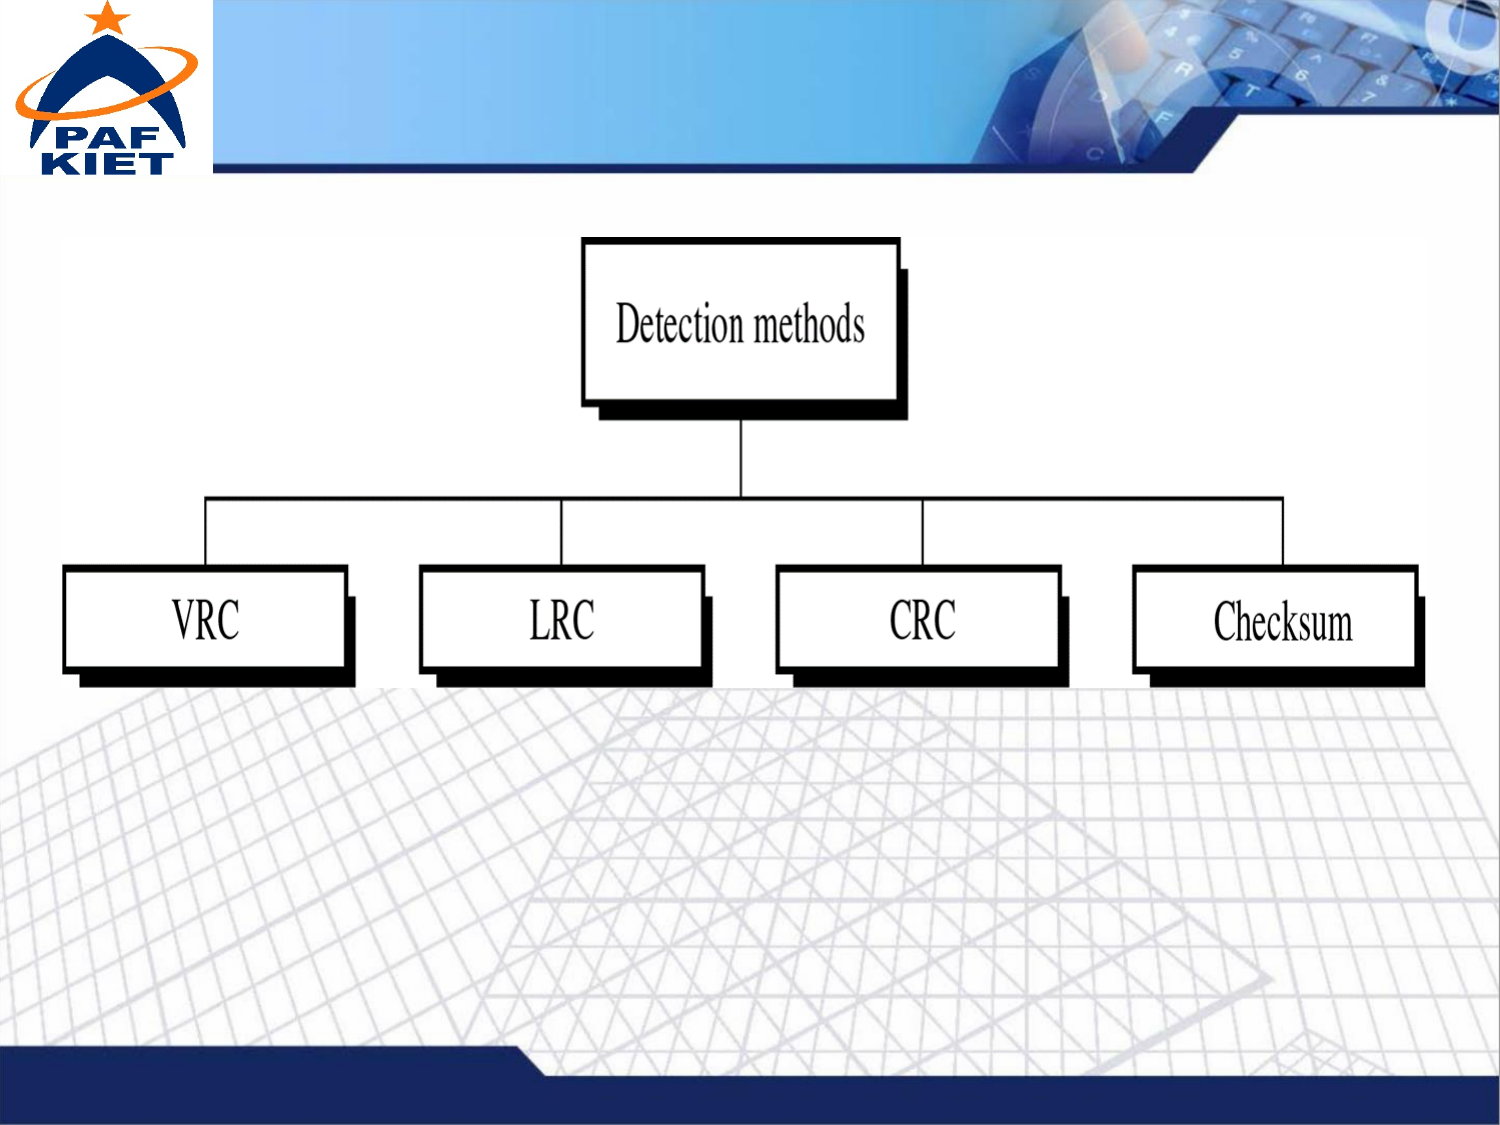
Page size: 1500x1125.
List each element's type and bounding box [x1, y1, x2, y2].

text_box [62, 237, 1426, 688]
picture [0, 0, 1500, 1125]
